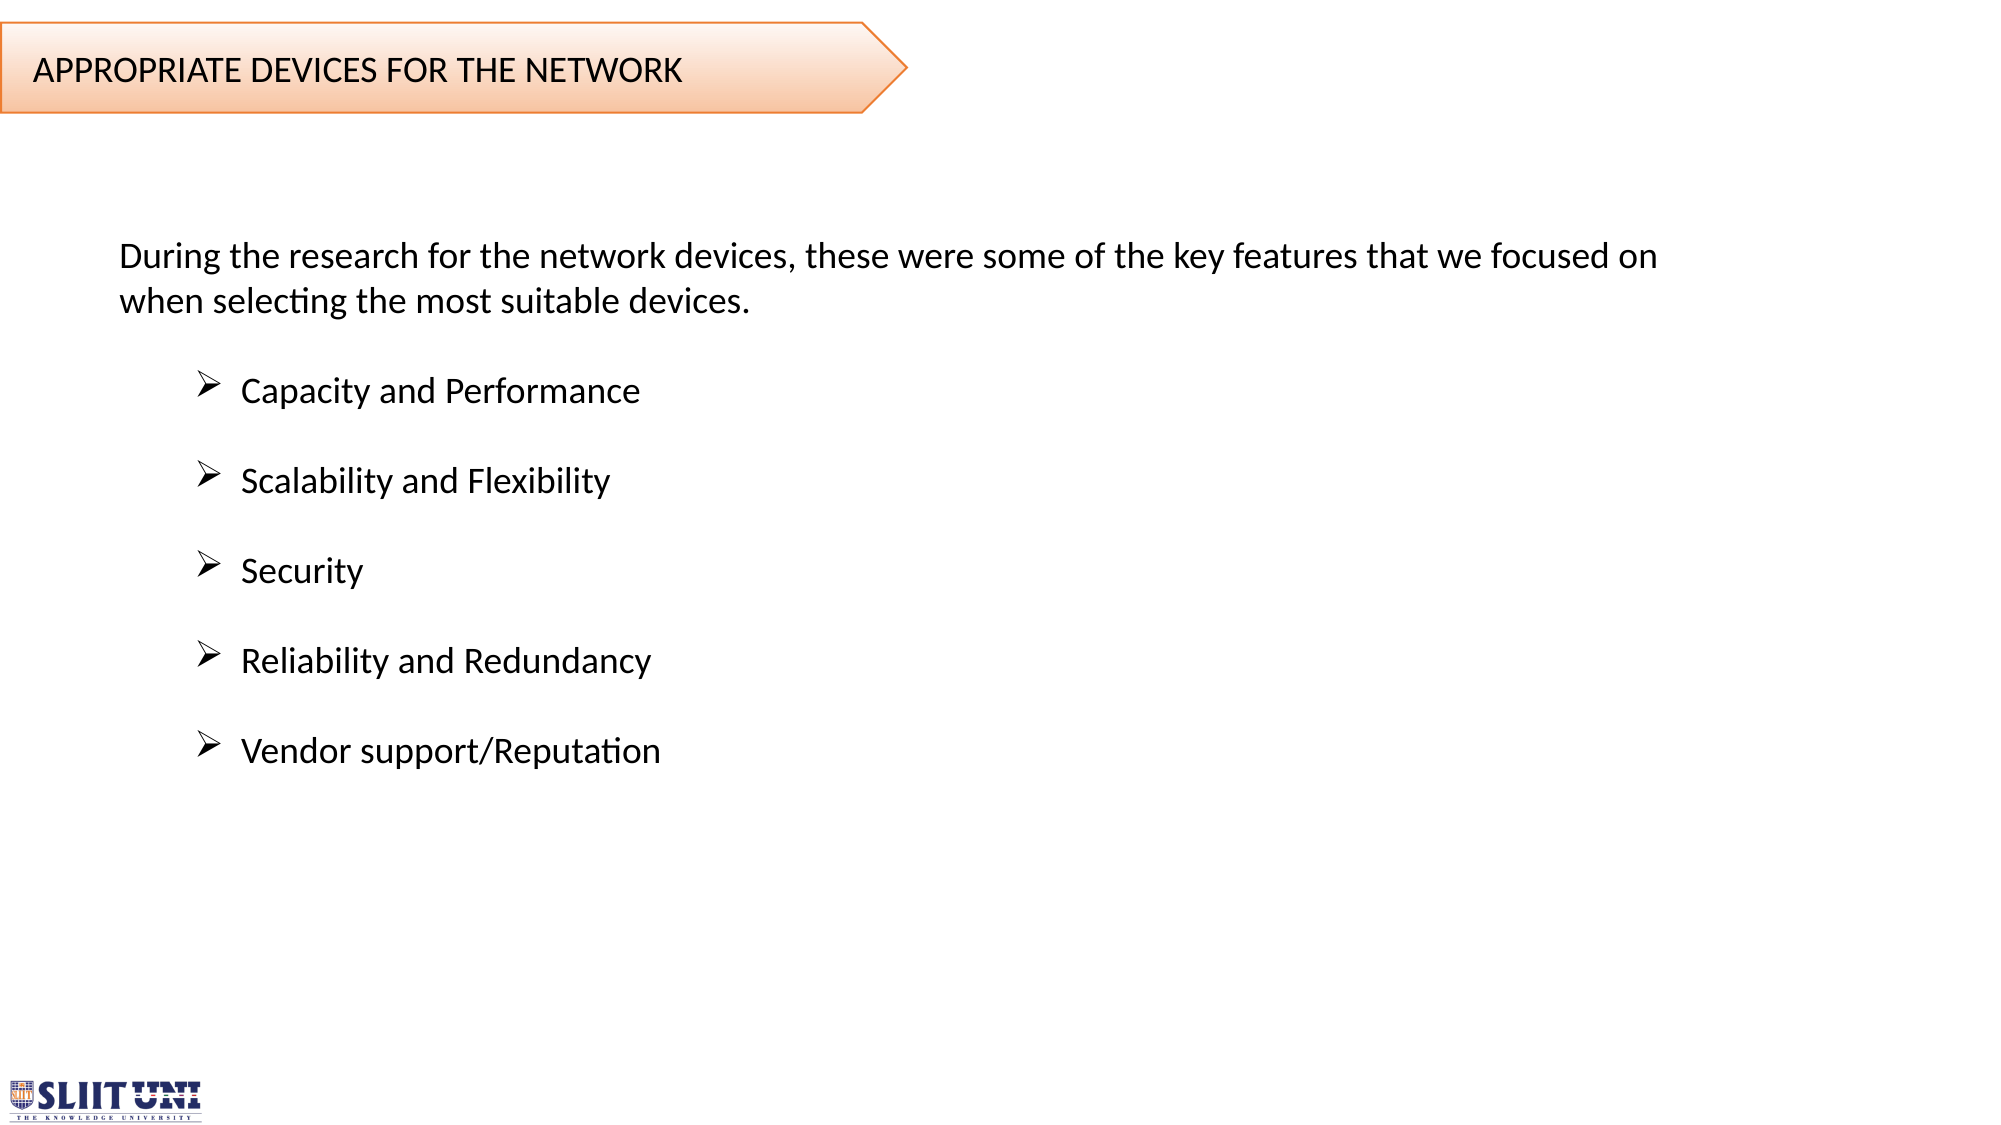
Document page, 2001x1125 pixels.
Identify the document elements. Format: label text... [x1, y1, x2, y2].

text_box APPROPRIATE DEVICES FOR THE NETWORK [0, 21, 909, 114]
text_box During the research for the network devices, these were some of the key features that we focused on when selecting the most suitable devices. Capacity and Performance Scalability and Flexibility Security Reliability and Redundancy Vendor support/Reputation [104, 223, 1768, 779]
picture [0, 1078, 210, 1125]
